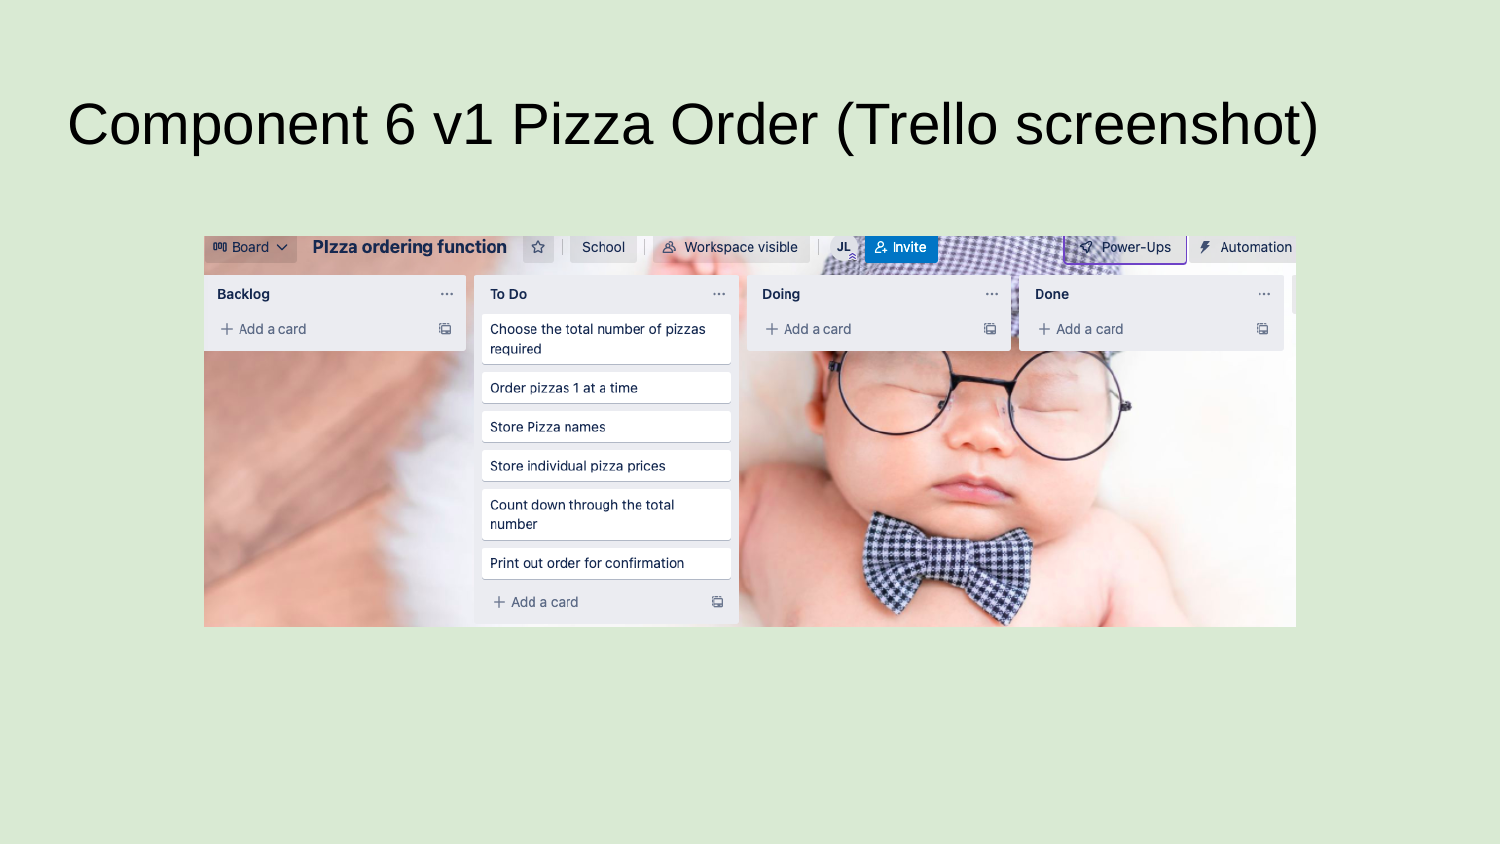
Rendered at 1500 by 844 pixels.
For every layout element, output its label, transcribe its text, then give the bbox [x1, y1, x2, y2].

picture [203, 236, 1296, 628]
title Component 6 v1 Pizza Order (Trello screenshot) [52, 71, 1500, 166]
